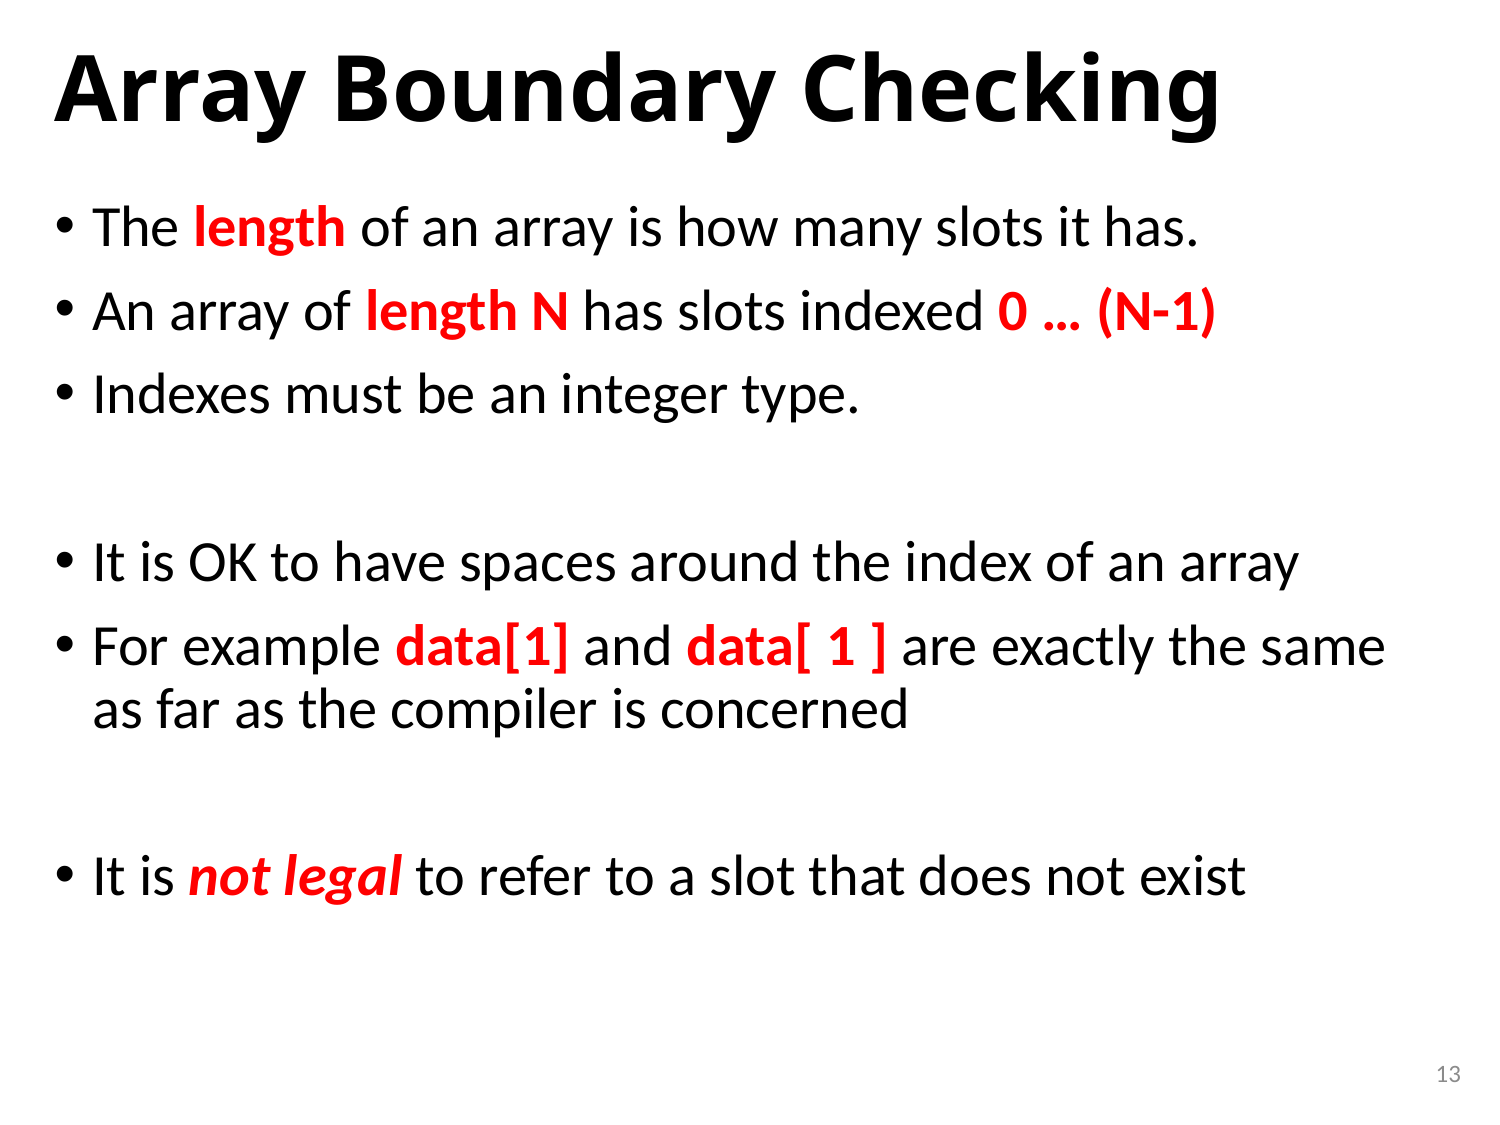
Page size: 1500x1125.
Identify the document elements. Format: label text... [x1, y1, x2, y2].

list The length of an array is how many slots it has. An array of length N has slots indexed 0 … (N-1) Indexes must be an integer type. It is OK to have spaces around the index of an array For example data[1] and data[ 1 ] are exactly the same as far as the compiler is concerned It is not legal to refer to a slot that does not exist [39, 188, 1461, 1085]
title Array Boundary Checking [39, 22, 1461, 161]
slide_number 13 [1138, 1042, 1477, 1103]
